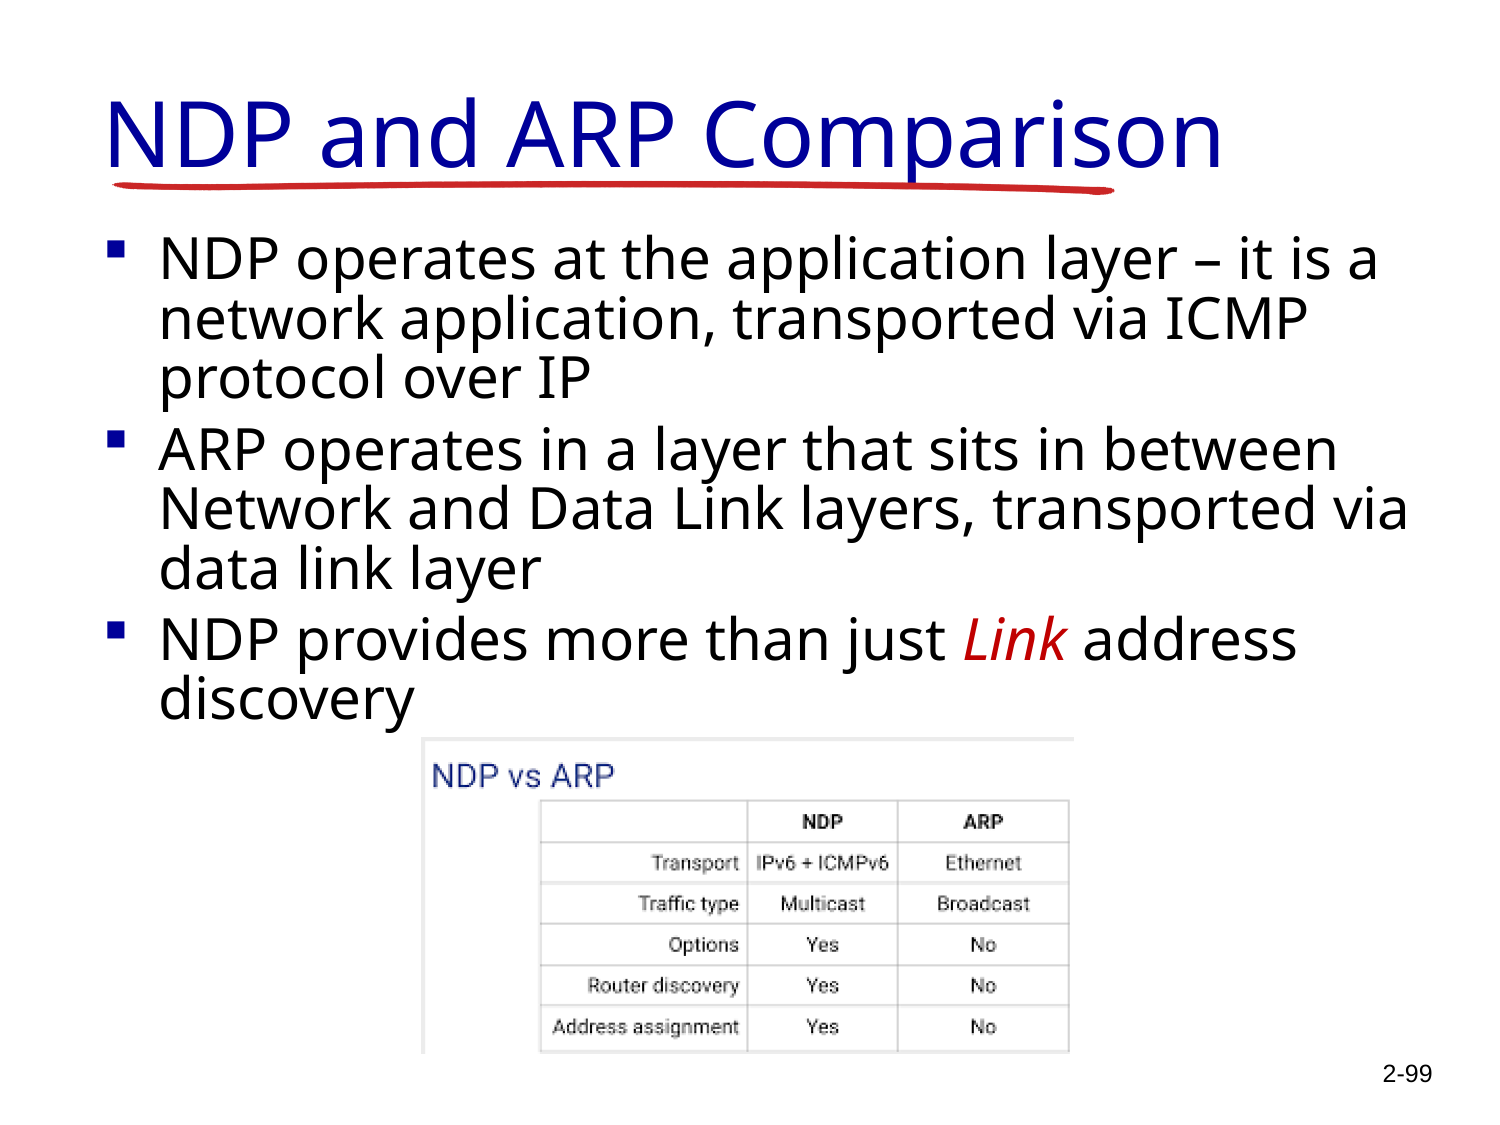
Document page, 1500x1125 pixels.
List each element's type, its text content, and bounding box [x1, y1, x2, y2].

list NDP operates at the application layer – it is a network application, transported via ICMP protocol over IP ARP operates in a layer that sits in between Network and Data Link layers, transported via data link layer NDP provides more than just Link address discovery [87, 224, 1437, 756]
slide_number 2-99 [1367, 1050, 1500, 1125]
picture [420, 737, 1074, 1055]
picture [108, 177, 1127, 199]
title NDP and ARP Comparison [87, 37, 1363, 224]
